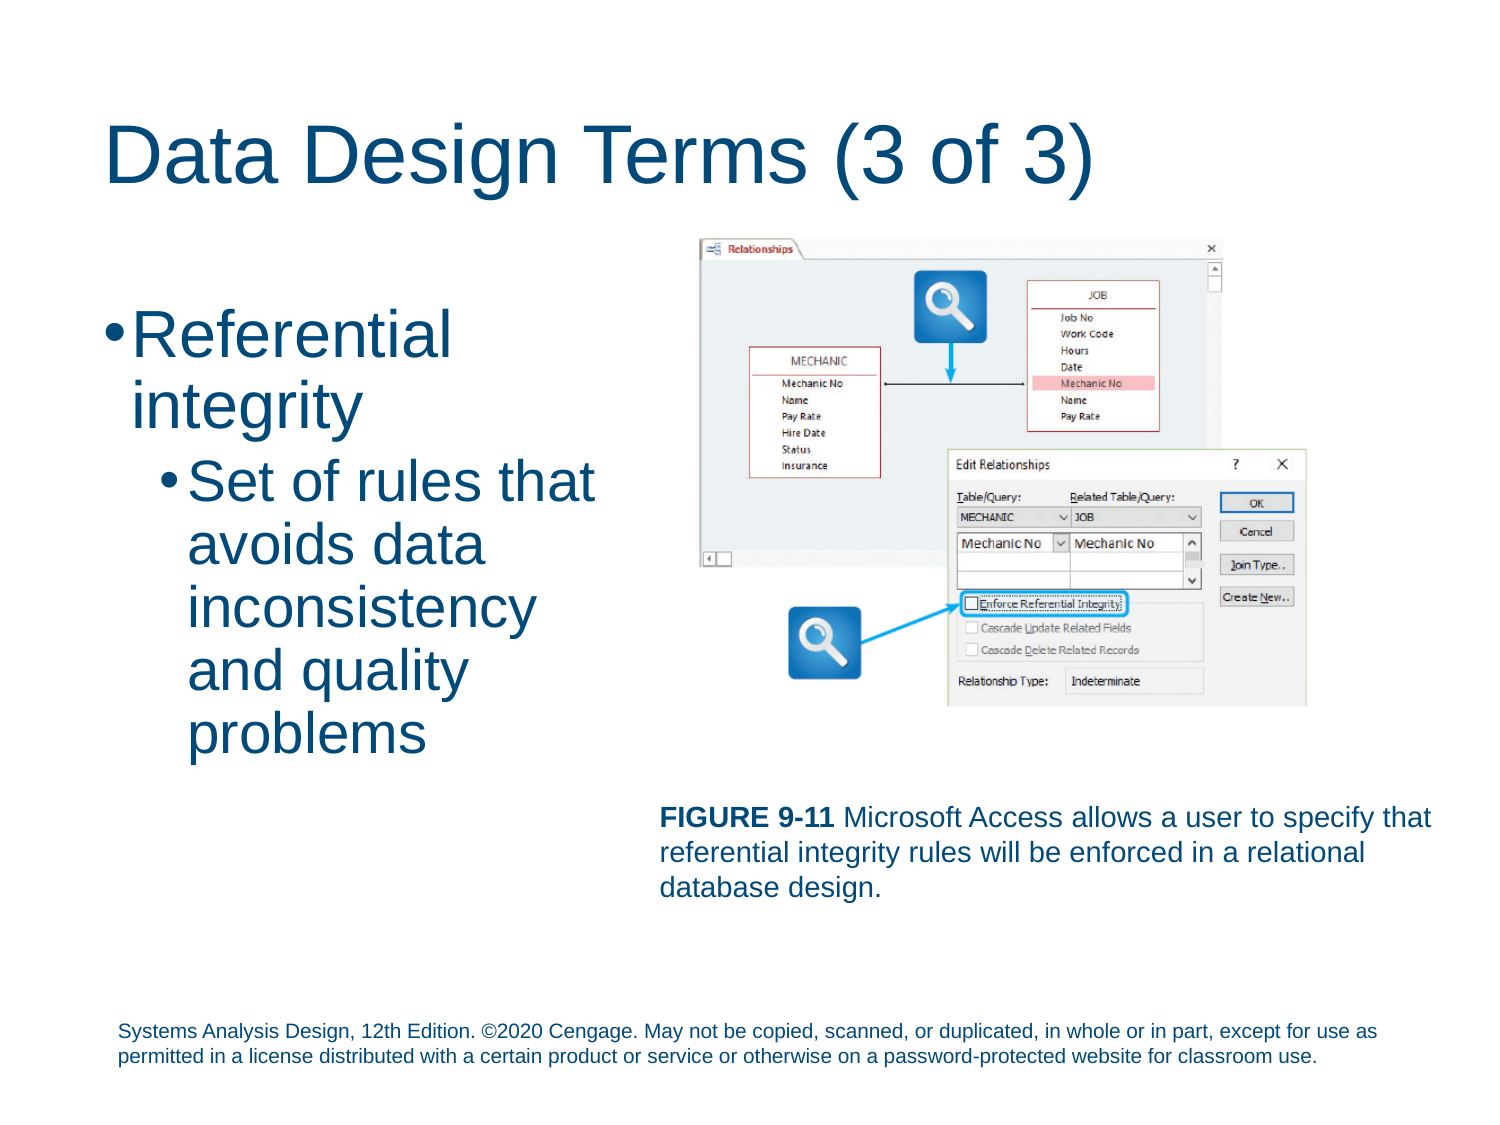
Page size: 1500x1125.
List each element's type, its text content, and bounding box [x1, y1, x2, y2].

title Data Design Terms (3 of 3) [103, 111, 1397, 243]
picture [688, 226, 1325, 717]
footer Systems Analysis Design, 12th Edition. ©2020 Cengage. May not be copied, scanned, or duplicated, in whole or in part, except for use as permitted in a license distributed with a certain product or service or otherwise on a password-protected website for classroom use. [103, 1009, 1397, 1070]
text_box FIGURE 9-11 Microsoft Access allows a user to specify that referential integrity rules will be enforced in a relational database design. [644, 790, 1455, 911]
list Referential integrity Set of rules that avoids data inconsistency and quality problems [103, 299, 616, 1009]
